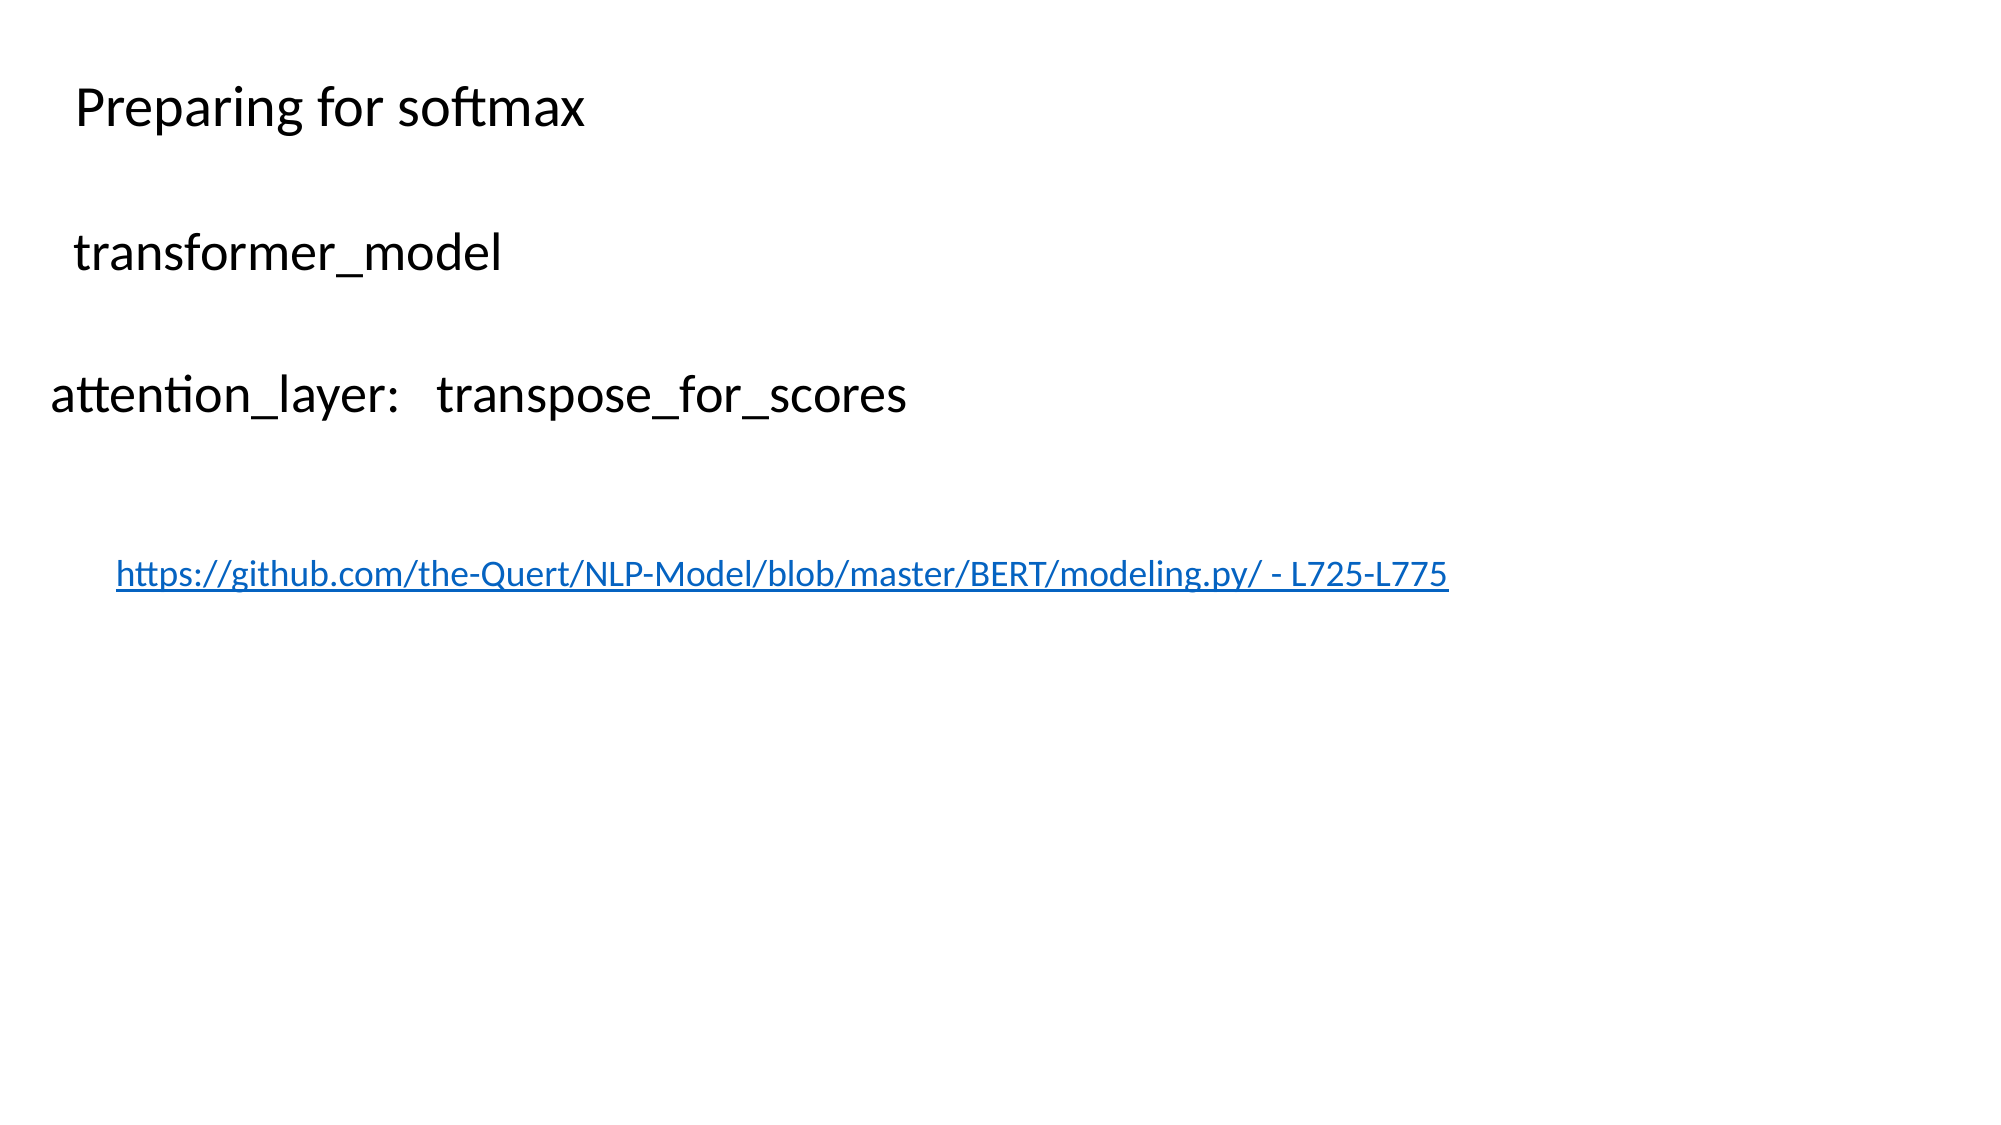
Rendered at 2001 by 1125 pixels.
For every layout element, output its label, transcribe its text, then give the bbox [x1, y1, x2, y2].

text_box transformer_model [58, 208, 519, 289]
text_box Preparing for softmax [60, 60, 602, 146]
text_box transpose_for_scores [421, 351, 924, 432]
text_box attention_layer: [35, 351, 417, 432]
text_box https://github.com/the-Quert/NLP-Model/blob/master/BERT/modeling.py/ - L725-L775 [101, 541, 1465, 602]
